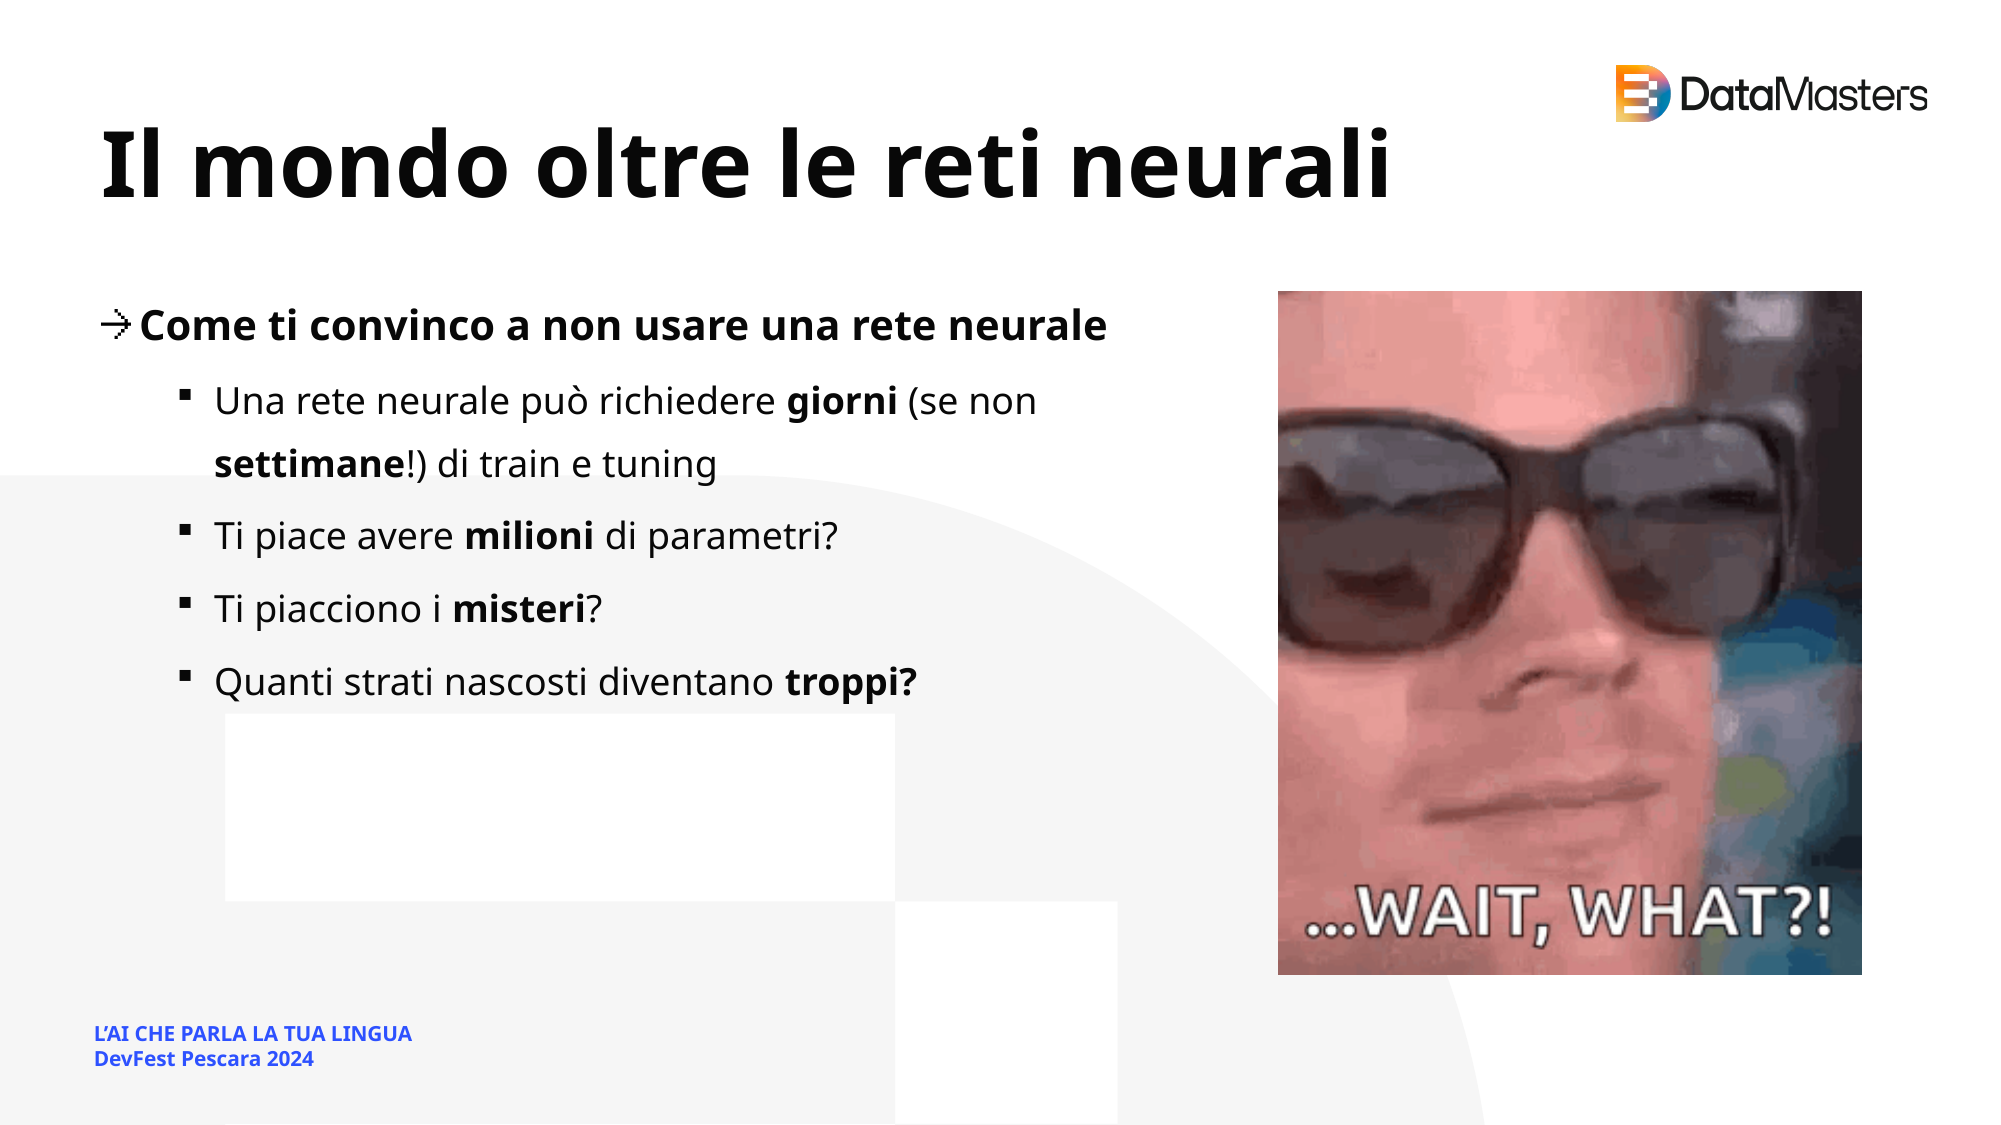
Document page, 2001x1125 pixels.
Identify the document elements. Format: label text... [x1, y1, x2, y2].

picture [101, 309, 131, 339]
picture [1277, 290, 1863, 976]
title Il mondo oltre le reti neurali [86, 93, 1571, 244]
list Come ti convinco a non usare una rete neurale Una rete neurale può richiedere giorni (se non settimane!) di train e tuning Ti piace avere milioni di parametri? Ti piacciono i misteri? Quanti strati nascosti diventano troppi? [86, 279, 1234, 924]
picture [1616, 65, 1928, 122]
